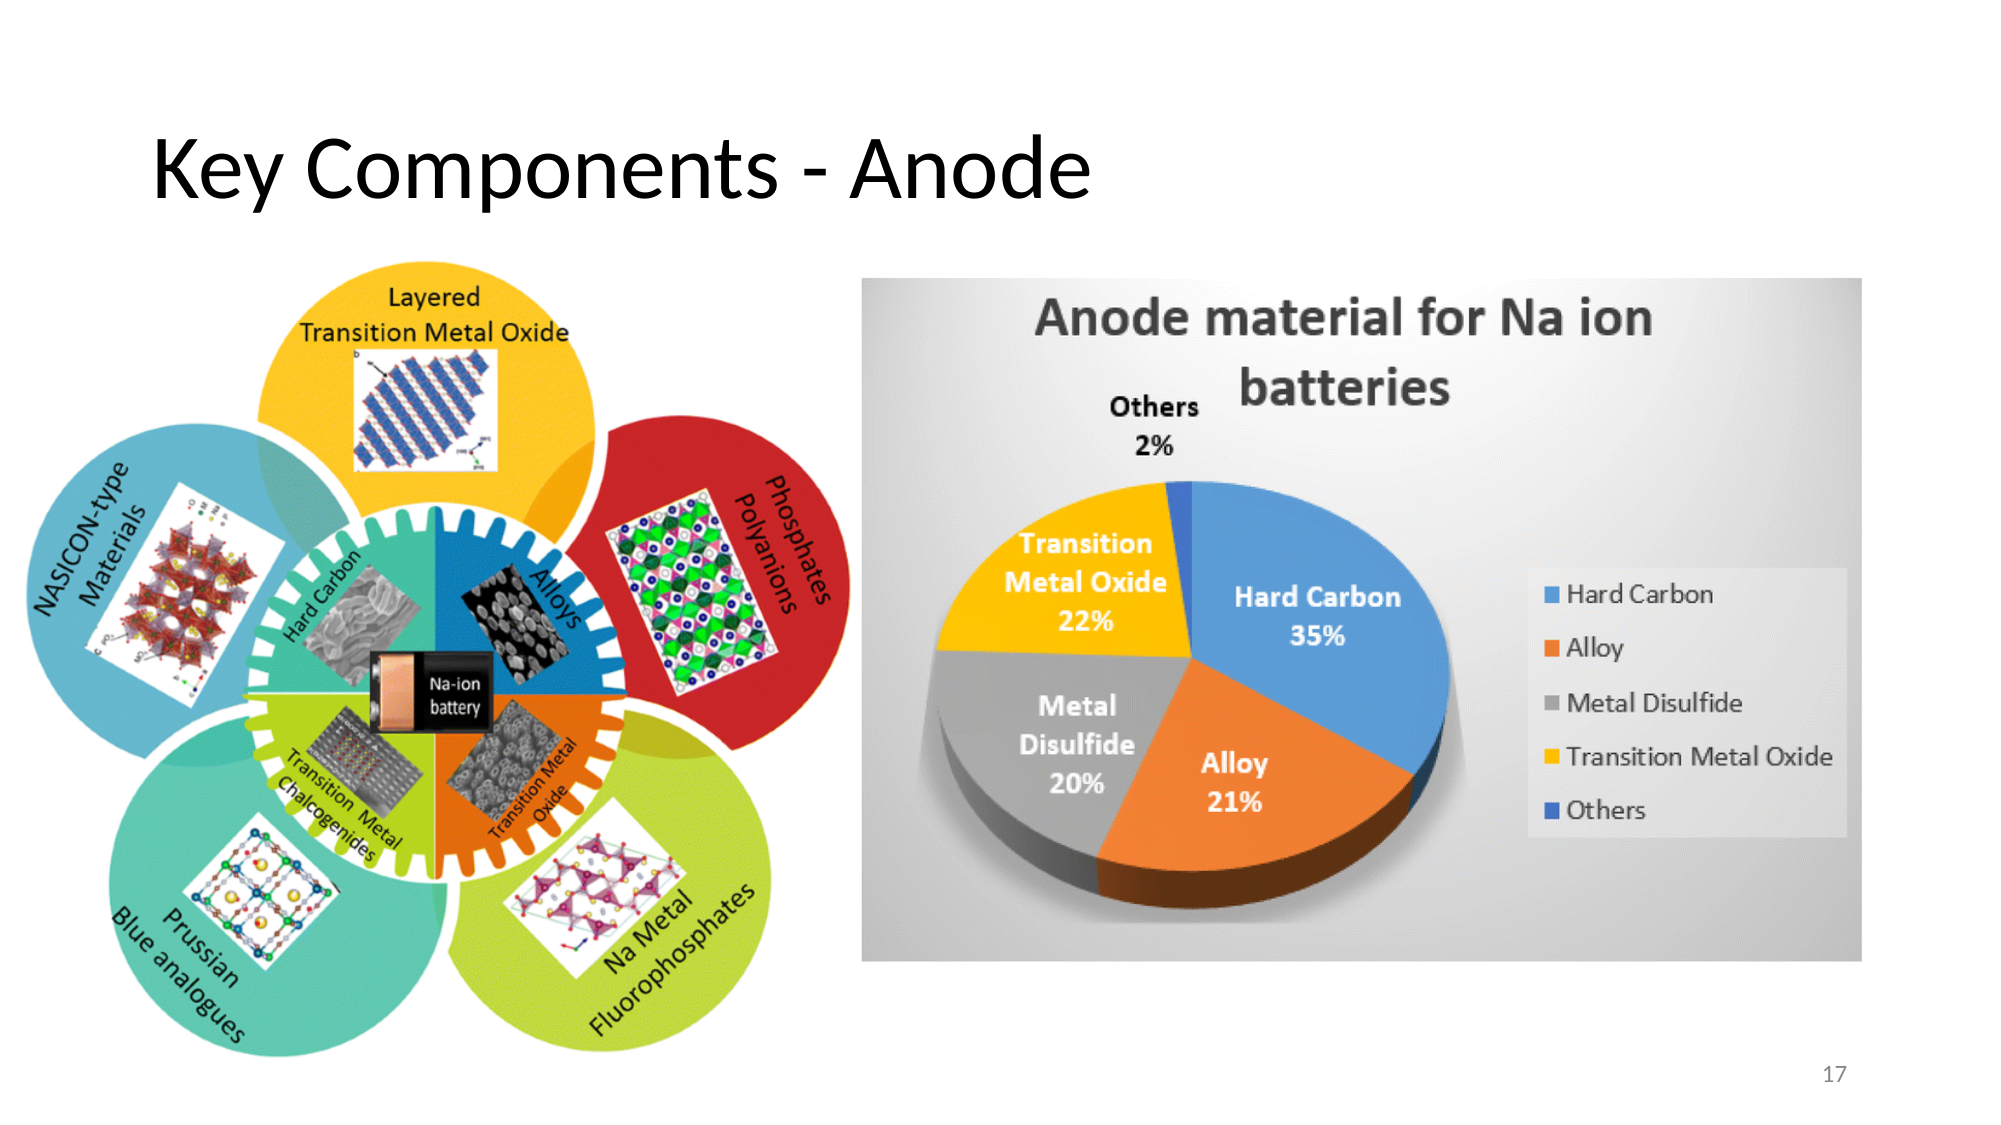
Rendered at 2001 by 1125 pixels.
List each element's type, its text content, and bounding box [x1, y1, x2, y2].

title Key Components - Anode [137, 59, 1863, 277]
picture [24, 259, 853, 1060]
slide_number 17 [1412, 1042, 1863, 1103]
picture [861, 277, 1863, 962]
